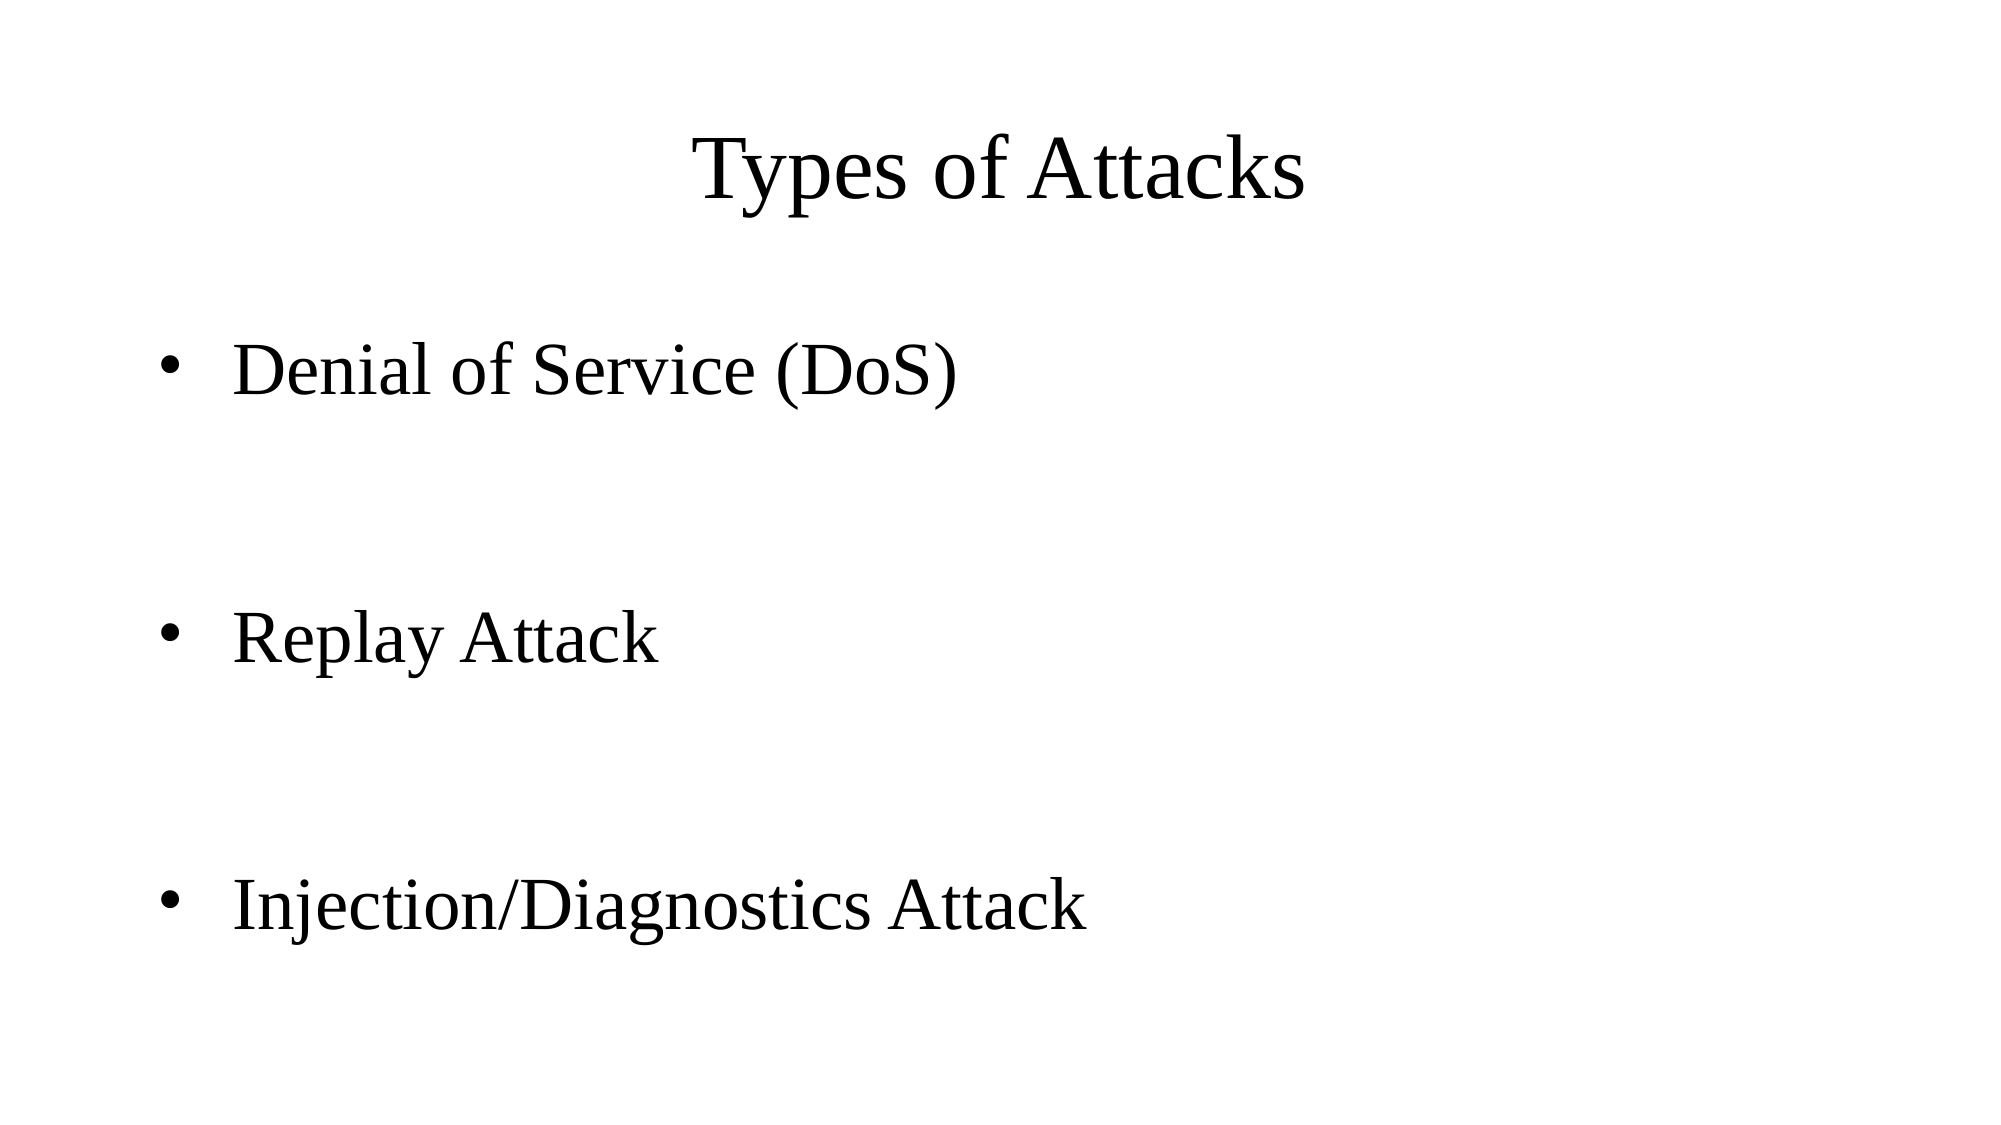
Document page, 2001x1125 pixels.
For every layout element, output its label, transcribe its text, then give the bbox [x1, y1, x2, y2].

list Denial of Service (DoS) Replay Attack Injection/Diagnostics Attack [137, 299, 1863, 1014]
title Types of Attacks [137, 59, 1863, 278]
